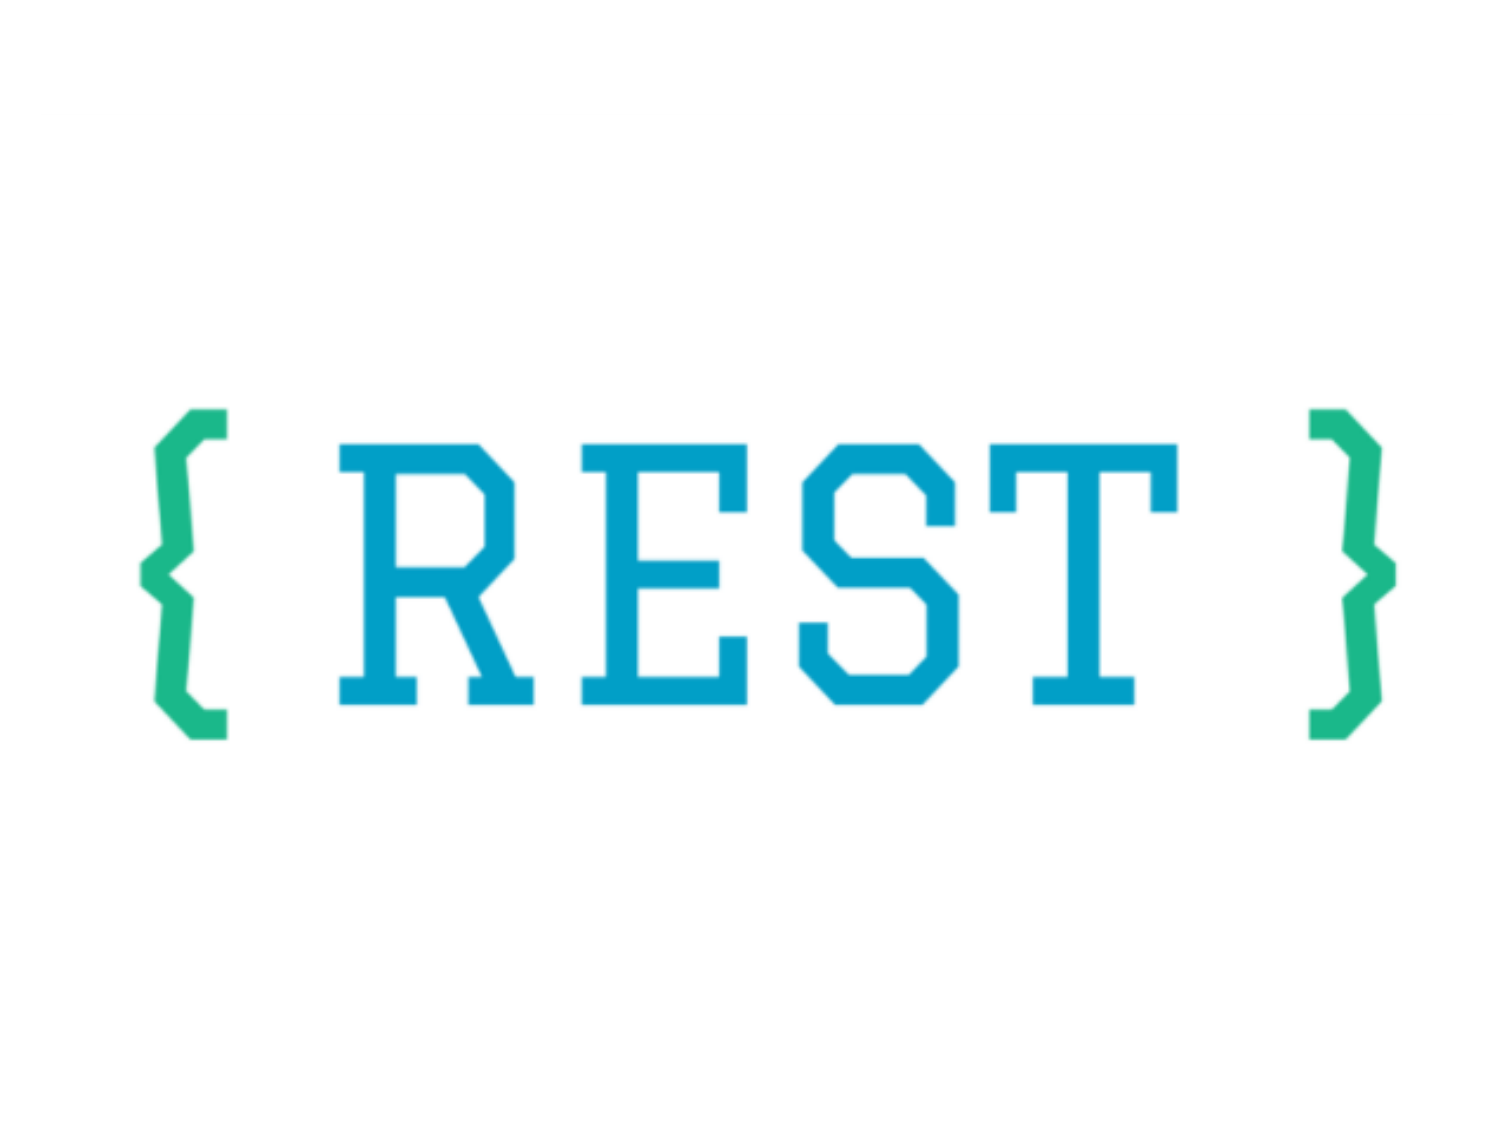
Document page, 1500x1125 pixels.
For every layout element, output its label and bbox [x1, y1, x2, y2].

picture [41, 113, 1453, 972]
